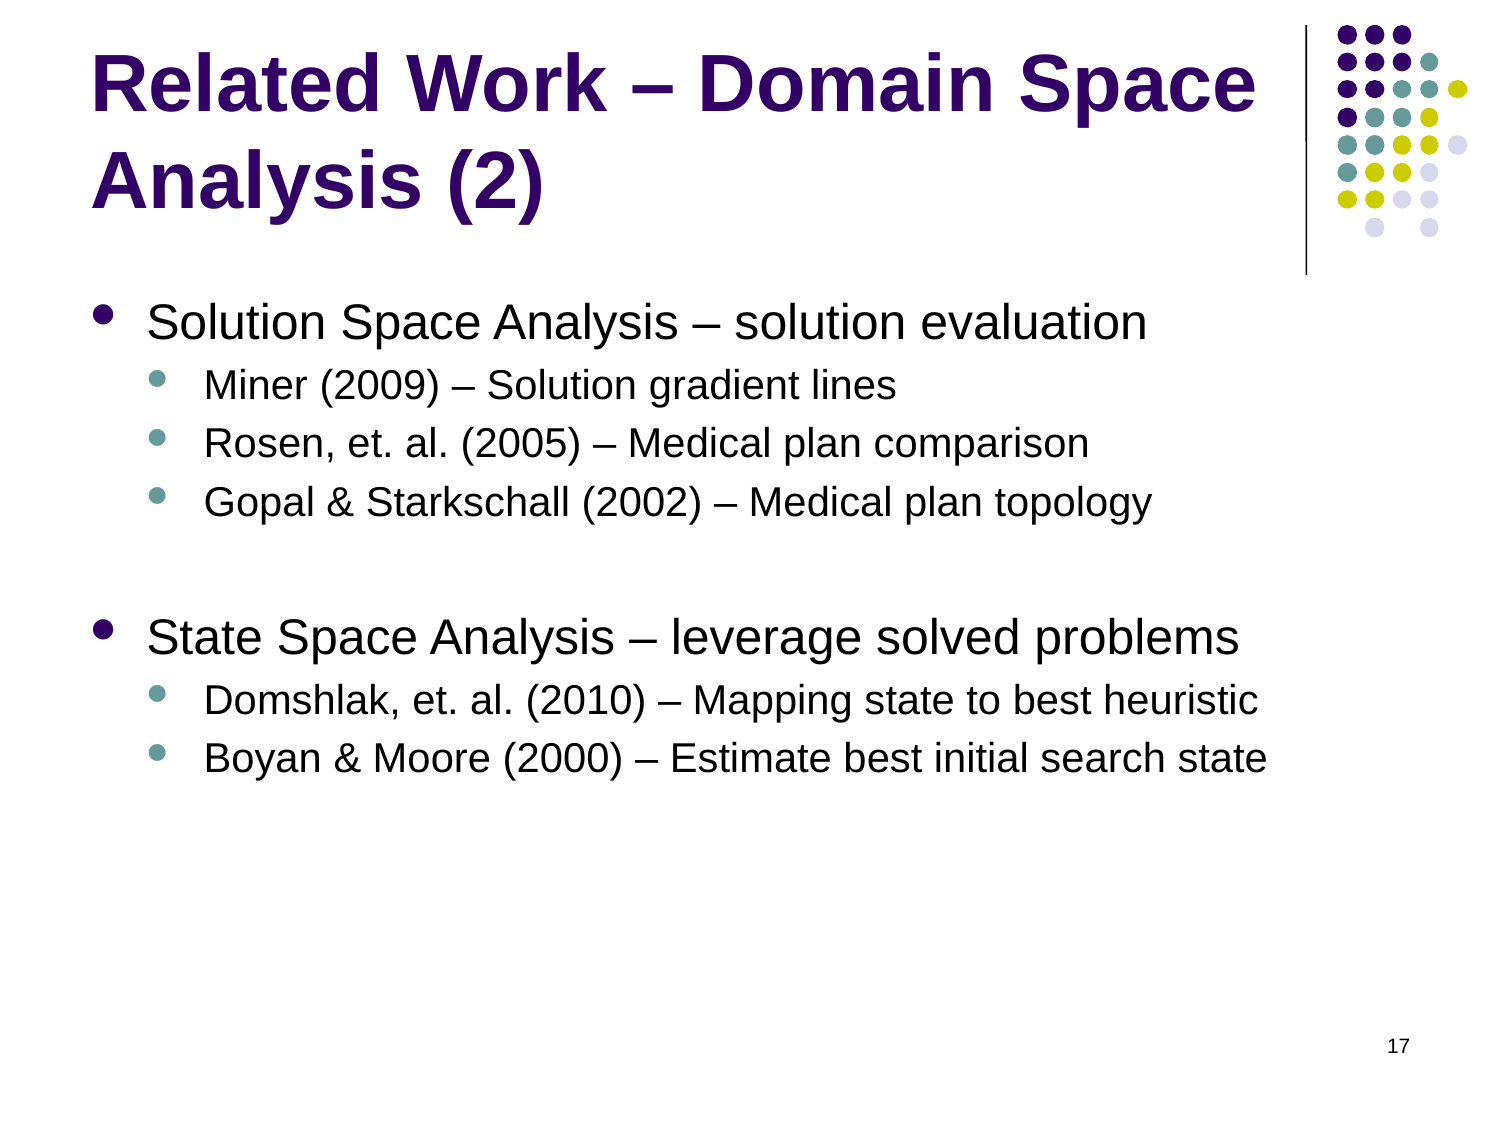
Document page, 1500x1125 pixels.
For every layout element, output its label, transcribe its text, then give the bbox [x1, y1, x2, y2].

list Solution Space Analysis – solution evaluation Miner (2009) – Solution gradient lines Rosen, et. al. (2005) – Medical plan comparison Gopal & Starkschall (2002) – Medical plan topology State Space Analysis – leverage solved problems Domshlak, et. al. (2010) – Mapping state to best heuristic Boyan & Moore (2000) – Estimate best initial search state [75, 282, 1425, 1006]
title Related Work – Domain Space Analysis (2) [75, 20, 1313, 233]
slide_number 17 [1074, 1024, 1426, 1101]
